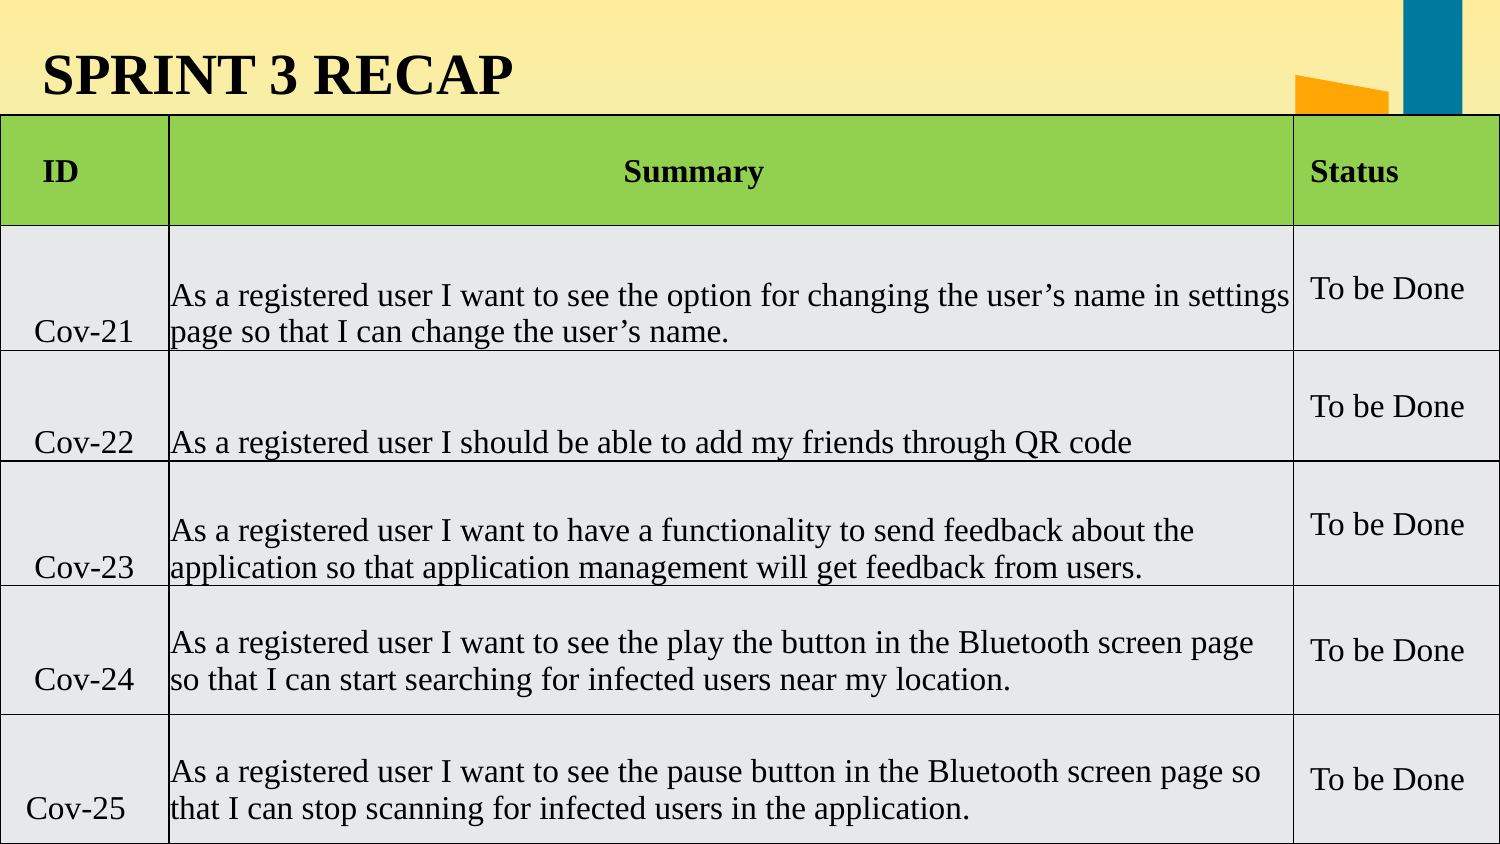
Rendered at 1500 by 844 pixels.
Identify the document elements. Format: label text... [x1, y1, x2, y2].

table_cell As a registered user I should be able to add my friends through QR code [170, 351, 1293, 460]
table_cell Cov-22 [1, 351, 168, 460]
table_cell Cov-24 [1, 586, 168, 714]
table_cell As a registered user I want to have a functionality to send feedback about the application so that application management will get feedback from users. [170, 462, 1293, 585]
table_cell As a registered user I want to see the play the button in the Bluetooth screen page so that I can start searching for infected users near my location. [170, 586, 1293, 714]
text_box SPRINT 3 RECAP [28, 29, 538, 114]
table_header Status [1294, 116, 1499, 225]
table_header Summary [170, 116, 1293, 225]
table_cell To be Done [1294, 462, 1499, 585]
table_cell Cov-21 [1, 226, 168, 350]
table_cell Cov-25 [1, 715, 168, 843]
table_header ID [1, 116, 168, 225]
table_cell To be Done [1294, 586, 1499, 714]
table_cell As a registered user I want to see the option for changing the user’s name in settings page so that I can change the user’s name. [170, 226, 1293, 350]
table_cell Cov-23 [1, 462, 168, 585]
table_cell To be Done [1294, 351, 1499, 460]
table_cell To be Done [1294, 226, 1499, 350]
table_cell As a registered user I want to see the pause button in the Bluetooth screen page so that I can stop scanning for infected users in the application. [170, 715, 1293, 843]
table_cell To be Done [1294, 715, 1499, 843]
